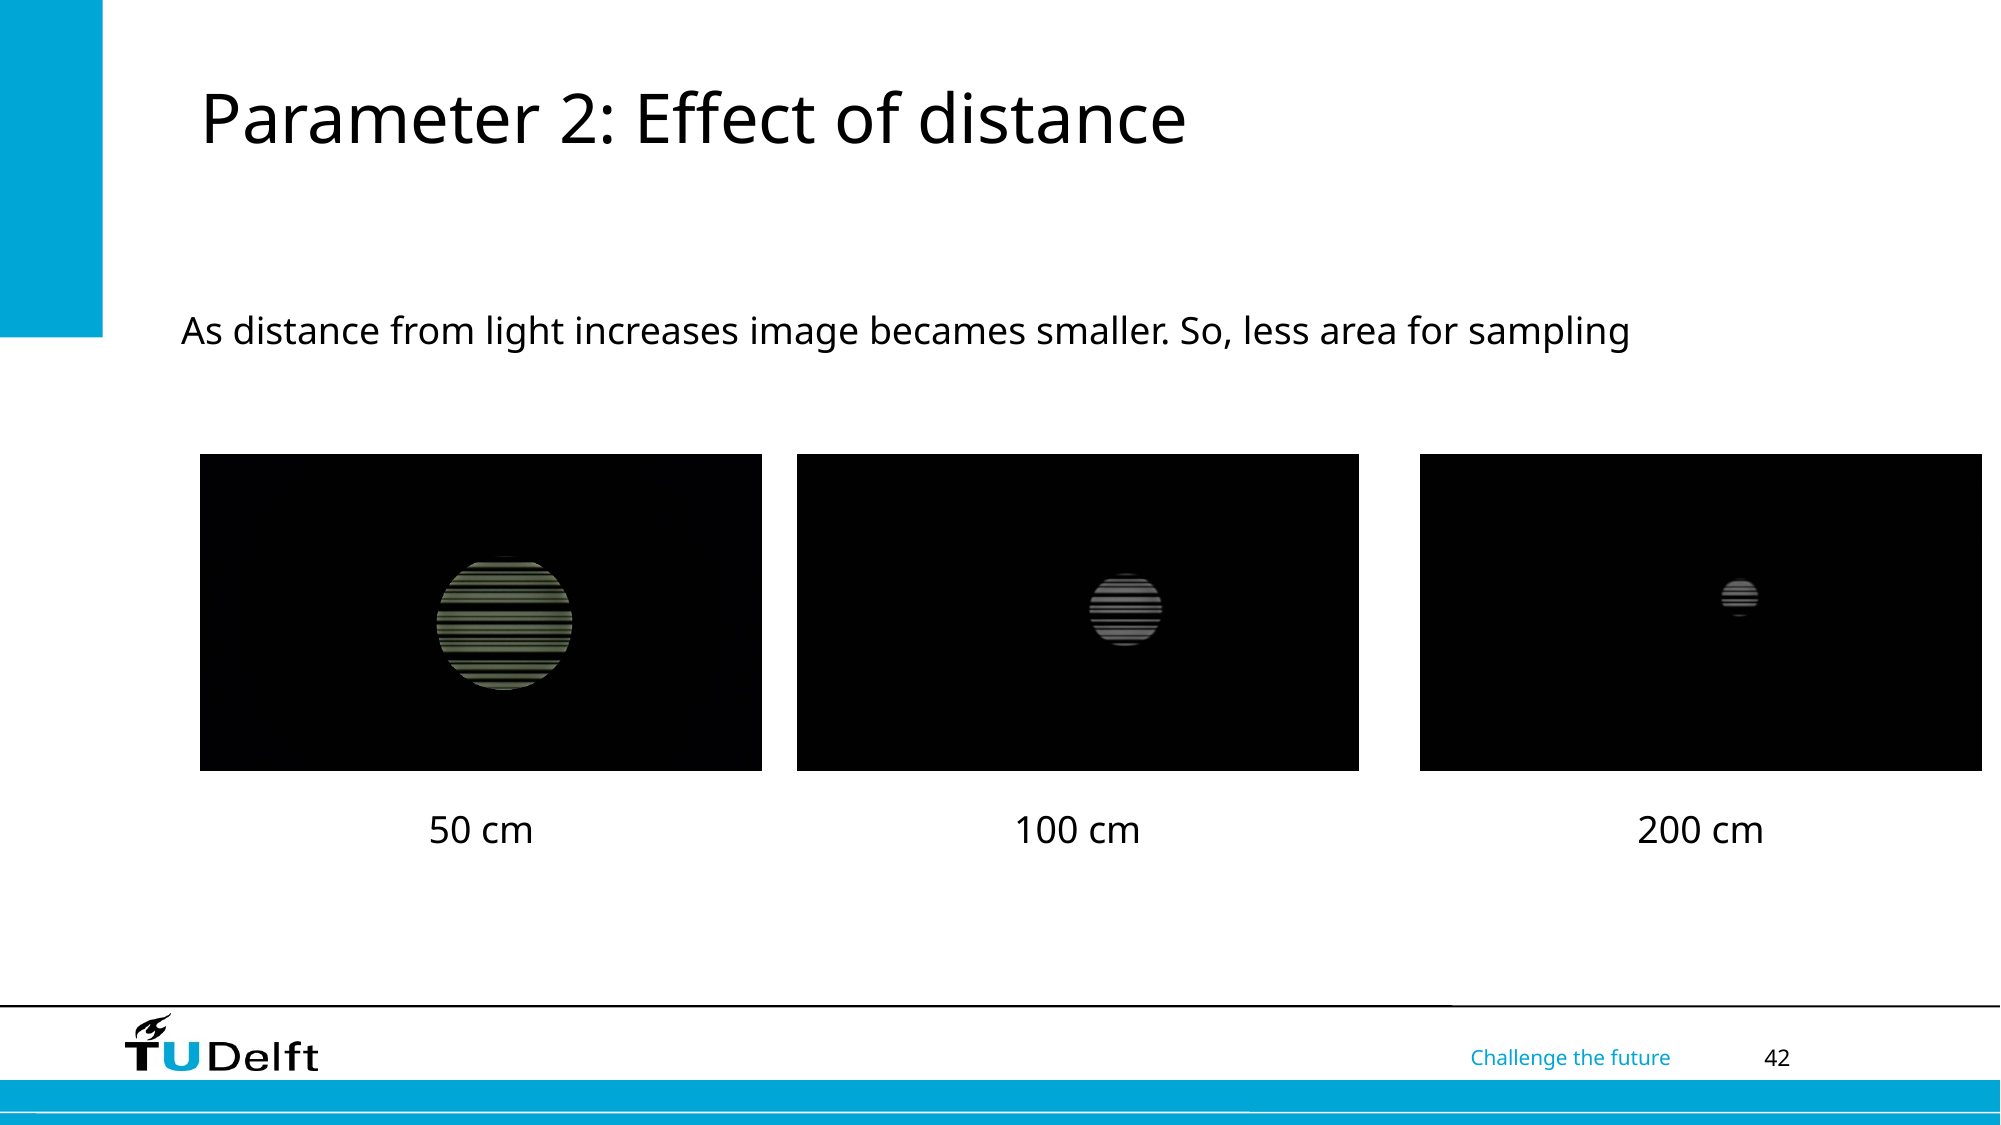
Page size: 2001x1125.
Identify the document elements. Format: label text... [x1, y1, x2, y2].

text_box 100 cm [999, 798, 1157, 859]
text_box As distance from light increases image becames smaller. So, less area for sampling [166, 299, 1647, 360]
picture [796, 454, 1359, 771]
picture [1420, 454, 1982, 771]
picture [125, 1013, 318, 1071]
picture [200, 454, 763, 771]
title Parameter 2: Effect of distance [200, 75, 1767, 280]
text_box 50 cm [413, 798, 549, 859]
text_box 200 cm [1622, 798, 1780, 859]
